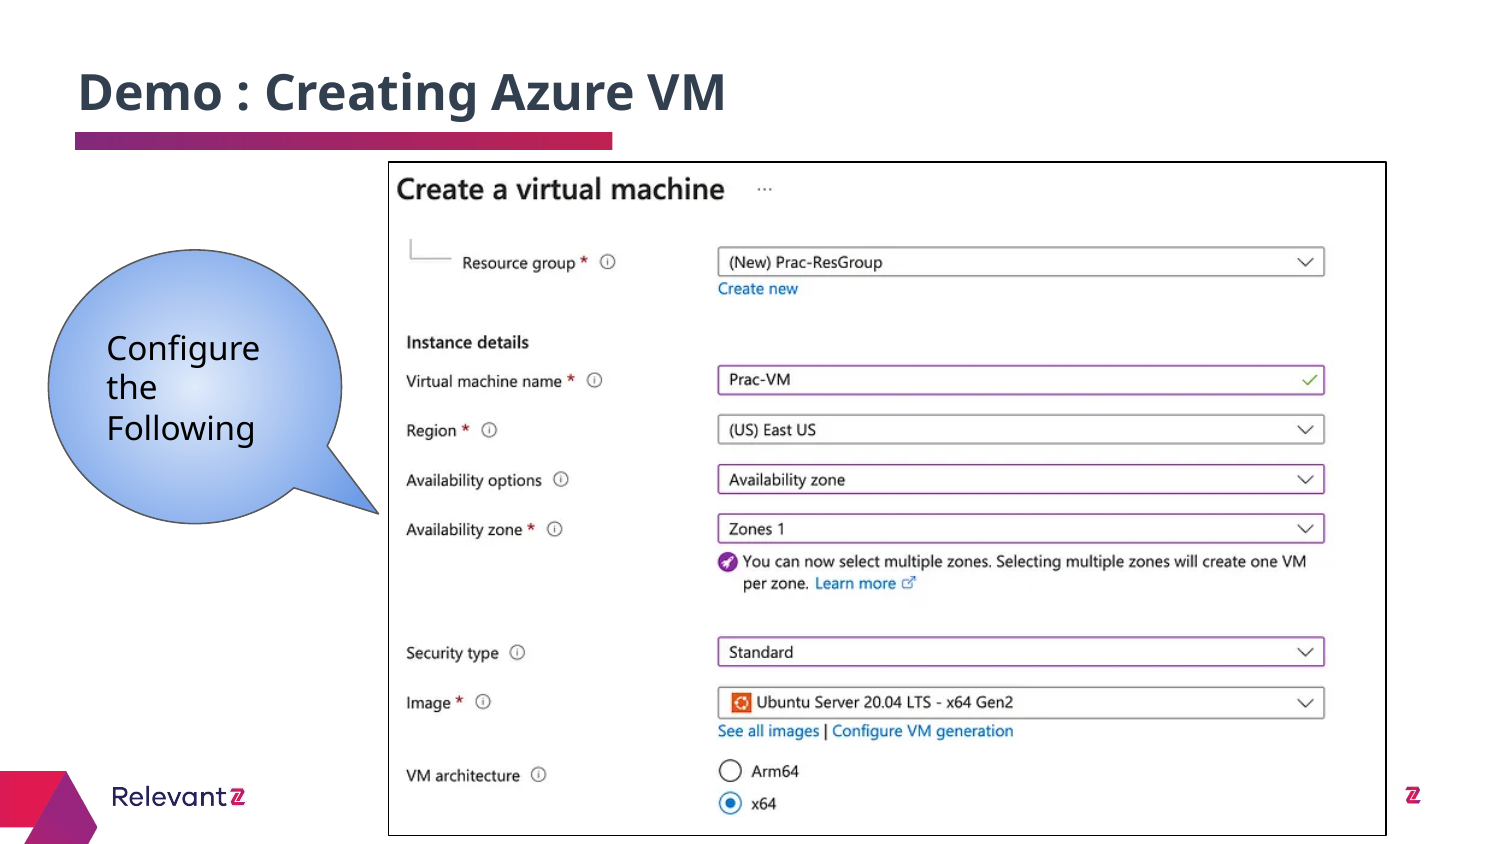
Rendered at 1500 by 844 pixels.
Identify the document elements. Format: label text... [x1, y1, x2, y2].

text_box Demo : Creating Azure VM [62, 52, 979, 137]
picture [109, 782, 250, 810]
picture [389, 162, 1386, 835]
picture [1387, 782, 1425, 810]
text_box Configure the Following [48, 249, 379, 524]
picture [0, 769, 101, 844]
